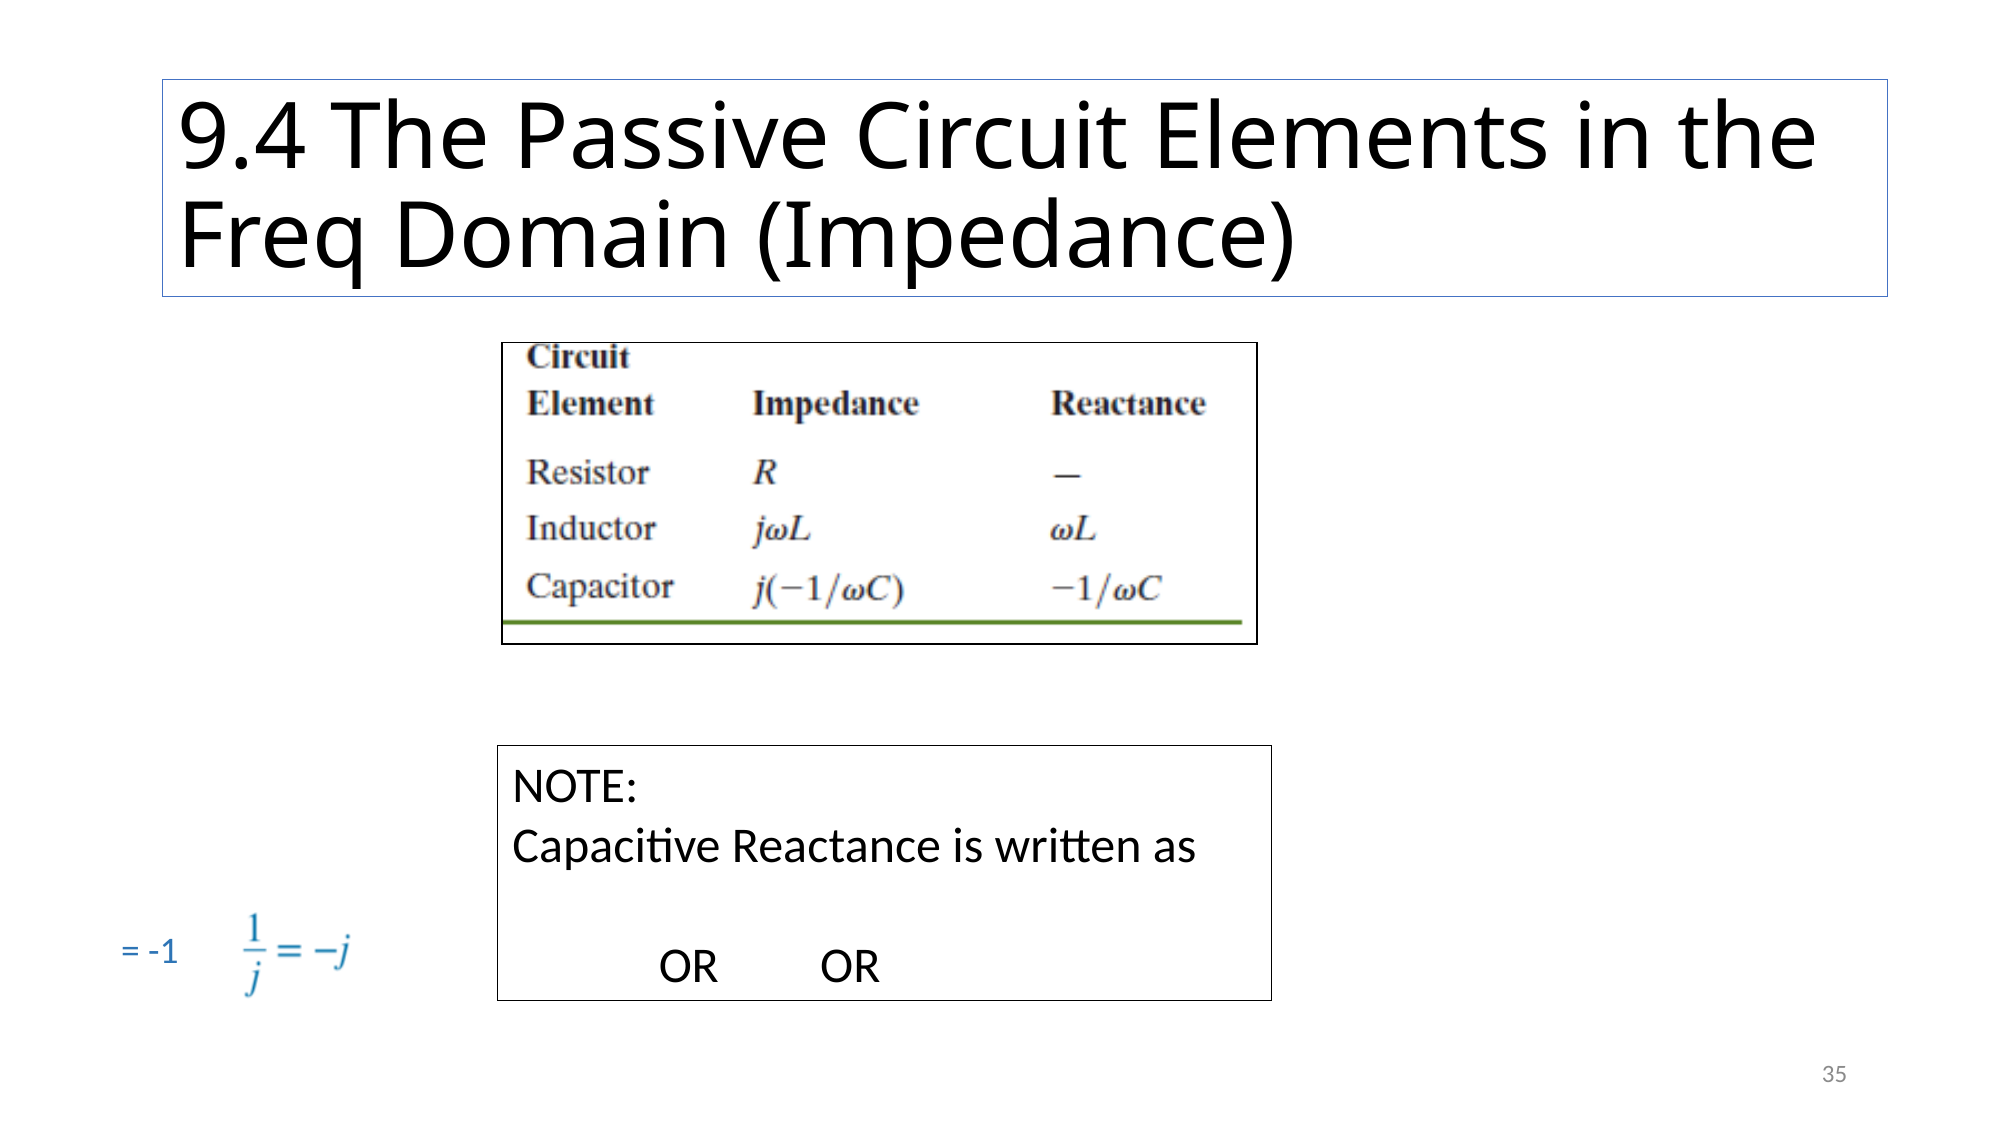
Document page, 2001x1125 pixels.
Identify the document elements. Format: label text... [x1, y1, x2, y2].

picture [126, 899, 488, 1007]
text_box 9.4 The Passive Circuit Elements in the Freq Domain (Impedance) [162, 79, 1888, 297]
picture [502, 342, 1256, 643]
slide_number 35 [1412, 1042, 1863, 1103]
